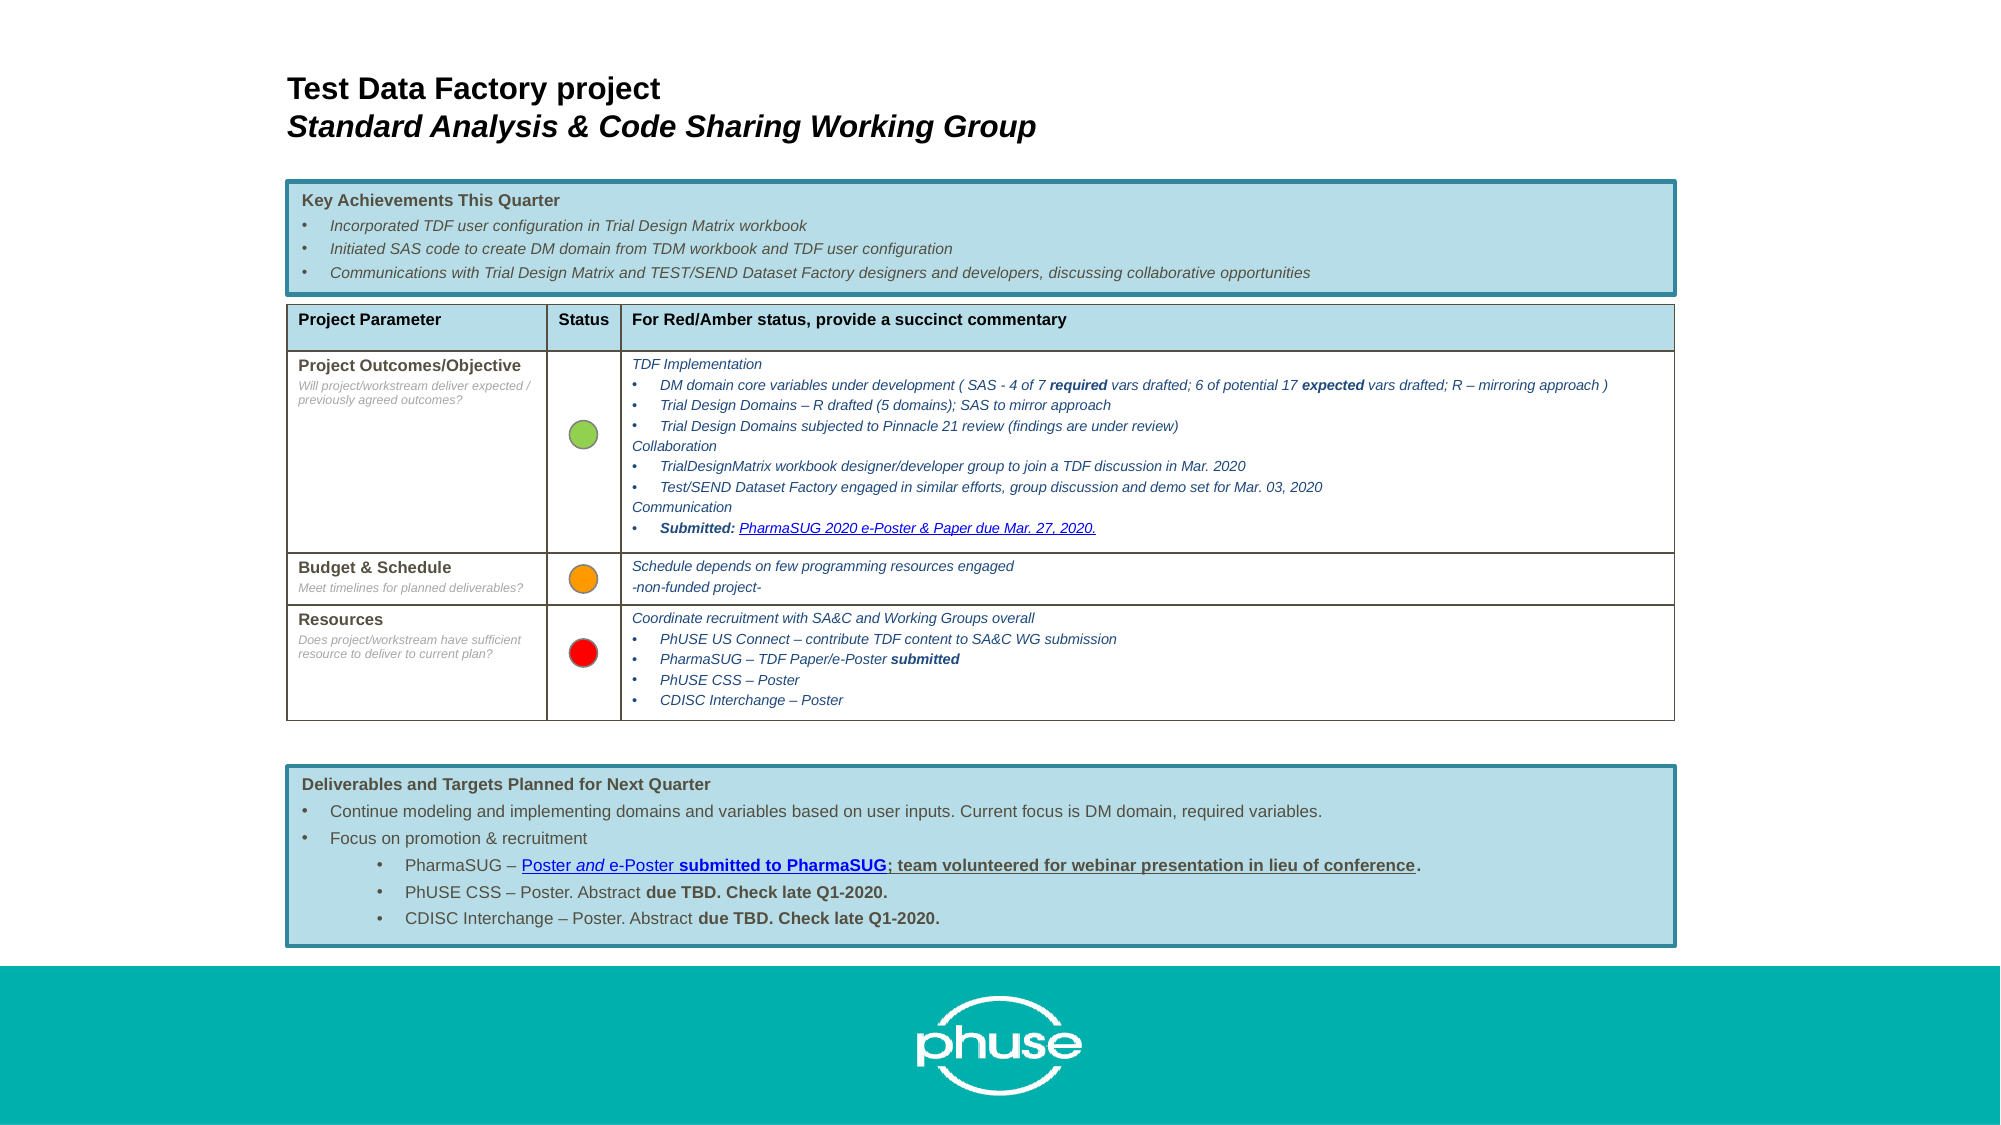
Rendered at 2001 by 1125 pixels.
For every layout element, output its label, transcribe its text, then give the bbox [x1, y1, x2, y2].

text_box [569, 638, 598, 668]
table_cell Resources Does project/workstream have sufficient resource to deliver to current plan? [288, 606, 546, 720]
text_box Key Achievements This Quarter Incorporated TDF user configuration in Trial Design Matrix workbook Initiated SAS code to create DM domain from TDM workbook and TDF user configuration Communications with Trial Design Matrix and TEST/SEND Dataset Factory designers and developers, discussing collaborative opportunities [287, 181, 1675, 295]
table_cell Coordinate recruitment with SA&C and Working Groups overall PhUSE US Connect – contribute TDF content to SA&C WG submission PharmaSUG – TDF Paper/e-Poster submitted PhUSE CSS – Poster CDISC Interchange – Poster [622, 606, 1674, 720]
text_box [569, 564, 598, 594]
picture [0, 966, 2000, 1125]
text_box Test Data Factory project Standard Analysis & Code Sharing Working Group [287, 68, 1220, 144]
text_box Deliverables and Targets Planned for Next Quarter Continue modeling and implementing domains and variables based on user inputs. Current focus is DM domain, required variables. Focus on promotion & recruitment PharmaSUG – Poster and e-Poster submitted to PharmaSUG; team volunteered for webinar presentation in lieu of conference. PhUSE CSS – Poster. Abstract due TBD. Check late Q1-2020. CDISC Interchange – Poster. Abstract due TBD. Check late Q1-2020. [287, 766, 1675, 947]
table_cell TDF Implementation DM domain core variables under development ( SAS - 4 of 7 required vars drafted; 6 of potential 17 expected vars drafted; R – mirroring approach ) Trial Design Domains – R drafted (5 domains); SAS to mirror approach Trial Design Domains subjected to Pinnacle 21 review (findings are under review) Collaboration TrialDesignMatrix workbook designer/developer group to join a TDF discussion in Mar. 2020 Test/SEND Dataset Factory engaged in similar efforts, group discussion and demo set for Mar. 03, 2020 Communication Submitted: PharmaSUG 2020 e-Poster & Paper due Mar. 27, 2020. [622, 352, 1674, 552]
table_cell Project Outcomes/Objective Will project/workstream deliver expected / previously agreed outcomes? [288, 352, 546, 552]
table_header For Red/Amber status, provide a succinct commentary [622, 305, 1674, 350]
table_cell [548, 554, 620, 604]
table_cell [548, 352, 620, 552]
table_header Status [548, 305, 620, 350]
table_cell Schedule depends on few programming resources engaged -non-funded project- [622, 554, 1674, 604]
table_cell [548, 606, 620, 720]
text_box [569, 420, 598, 449]
table_cell Budget & Schedule Meet timelines for planned deliverables? [288, 554, 546, 604]
table_header Project Parameter [288, 305, 546, 350]
